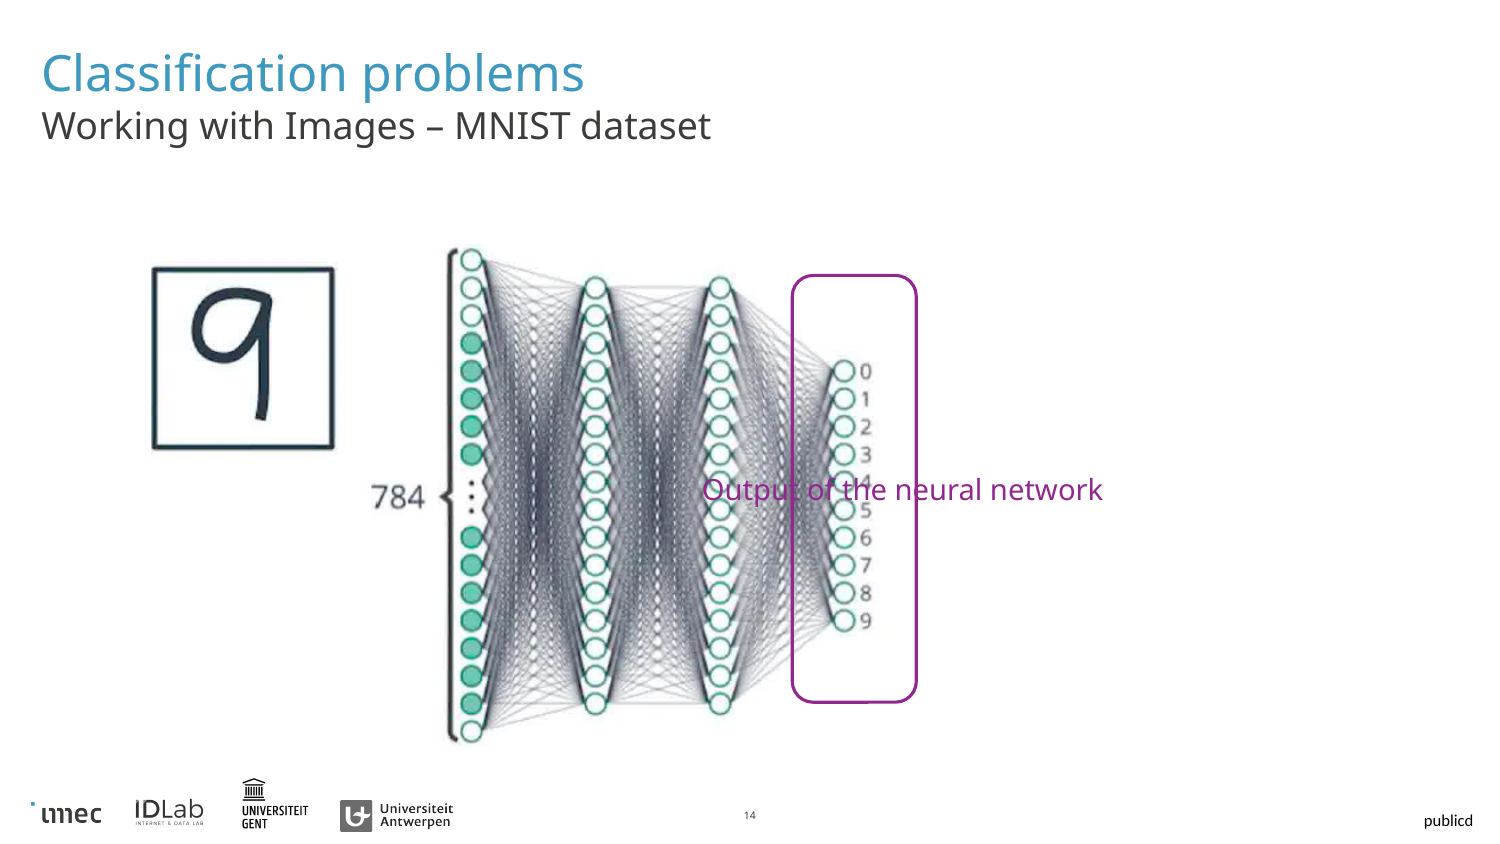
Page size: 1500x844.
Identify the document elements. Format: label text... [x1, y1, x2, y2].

picture [239, 767, 311, 834]
list Working with Images – MNIST dataset [26, 94, 1463, 156]
picture [340, 800, 453, 832]
picture [31, 802, 101, 823]
title Classification problems [26, 33, 1463, 94]
picture [135, 798, 204, 826]
slide_number 14 [679, 802, 821, 831]
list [142, 182, 940, 761]
